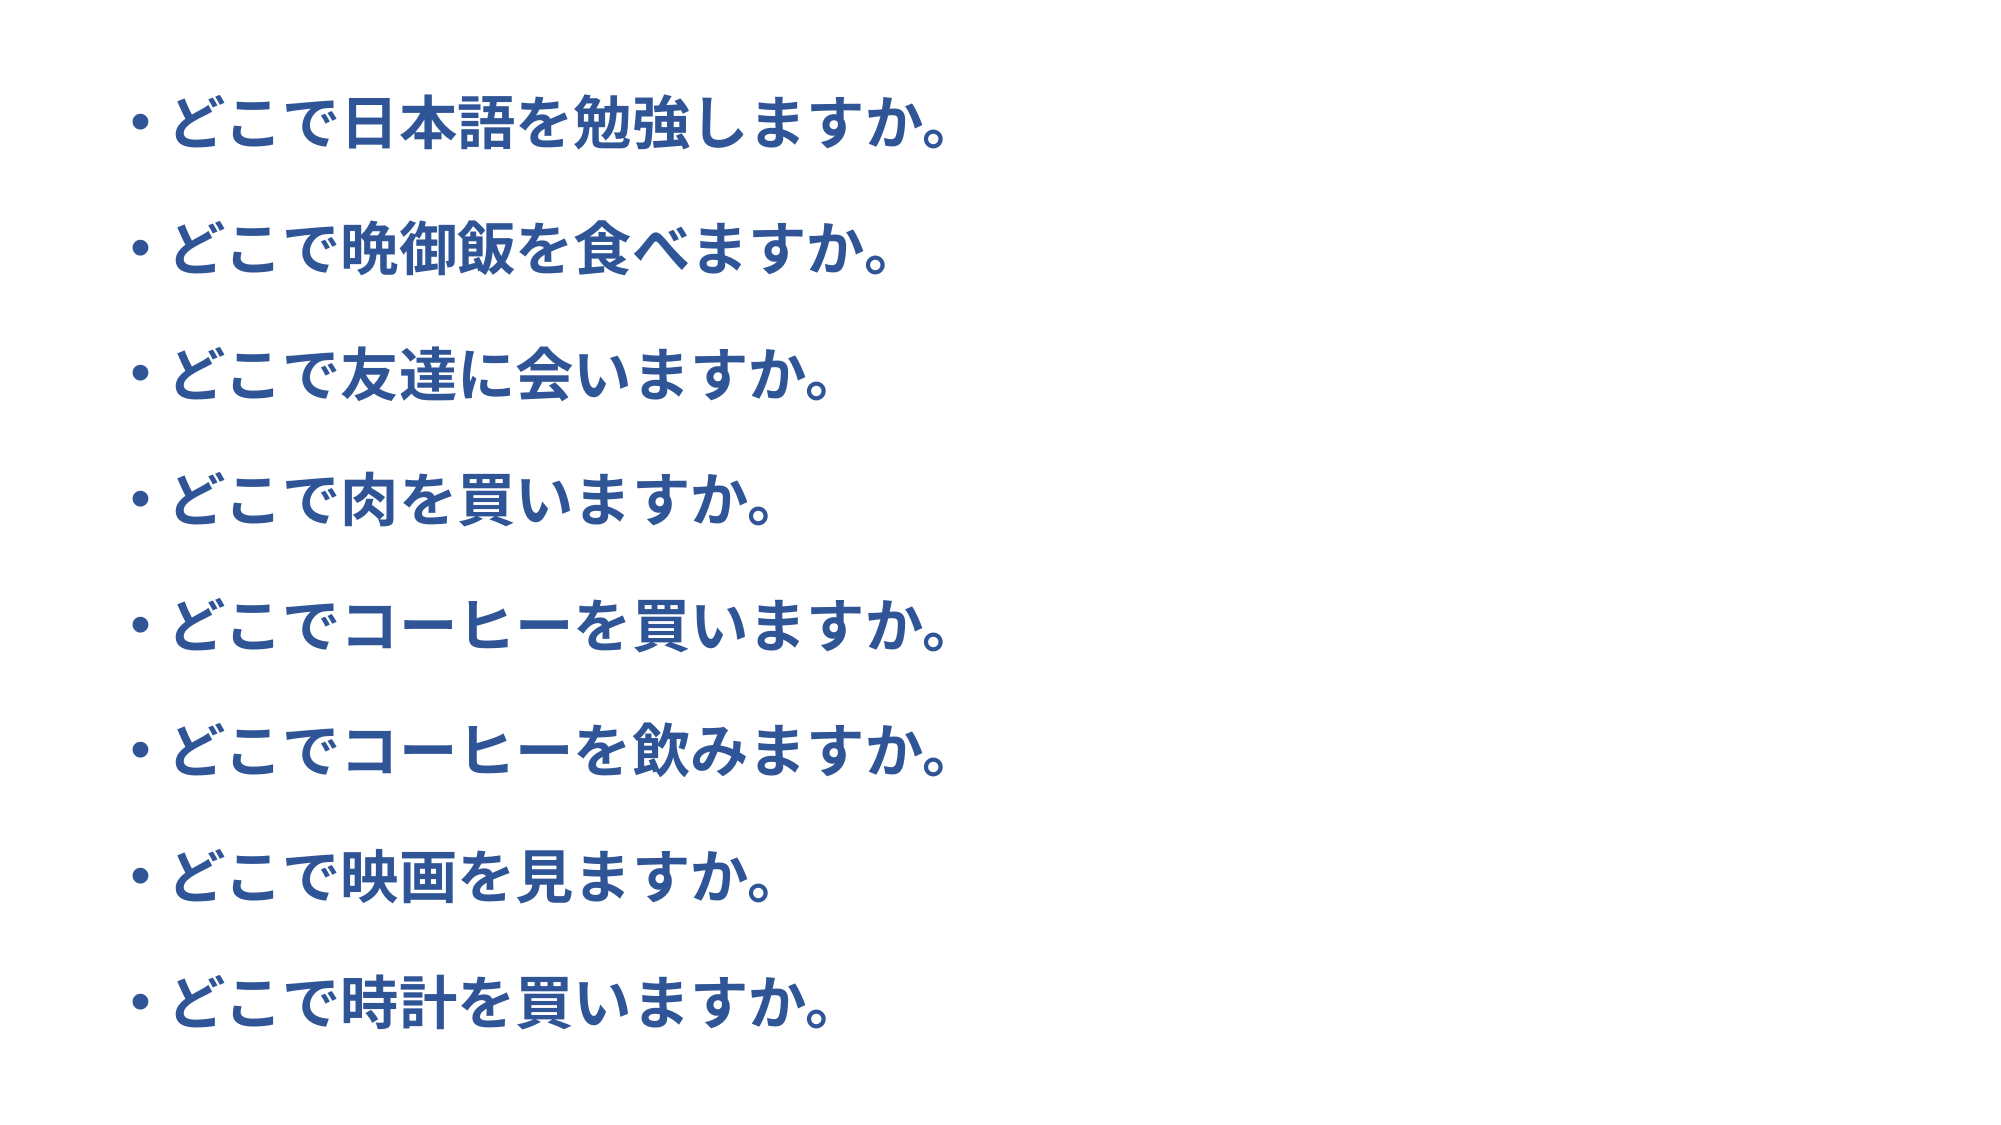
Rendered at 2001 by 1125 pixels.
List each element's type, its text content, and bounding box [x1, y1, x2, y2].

list どこで日本語を勉強しますか。 どこで晩御飯を食べますか。 どこで友達に会いますか。 どこで肉を買いますか。 どこでコーヒーを買いますか。 どこでコーヒーを飲みますか。 どこで映画を見ますか。 どこで時計を買いますか。 [115, 44, 1841, 1081]
